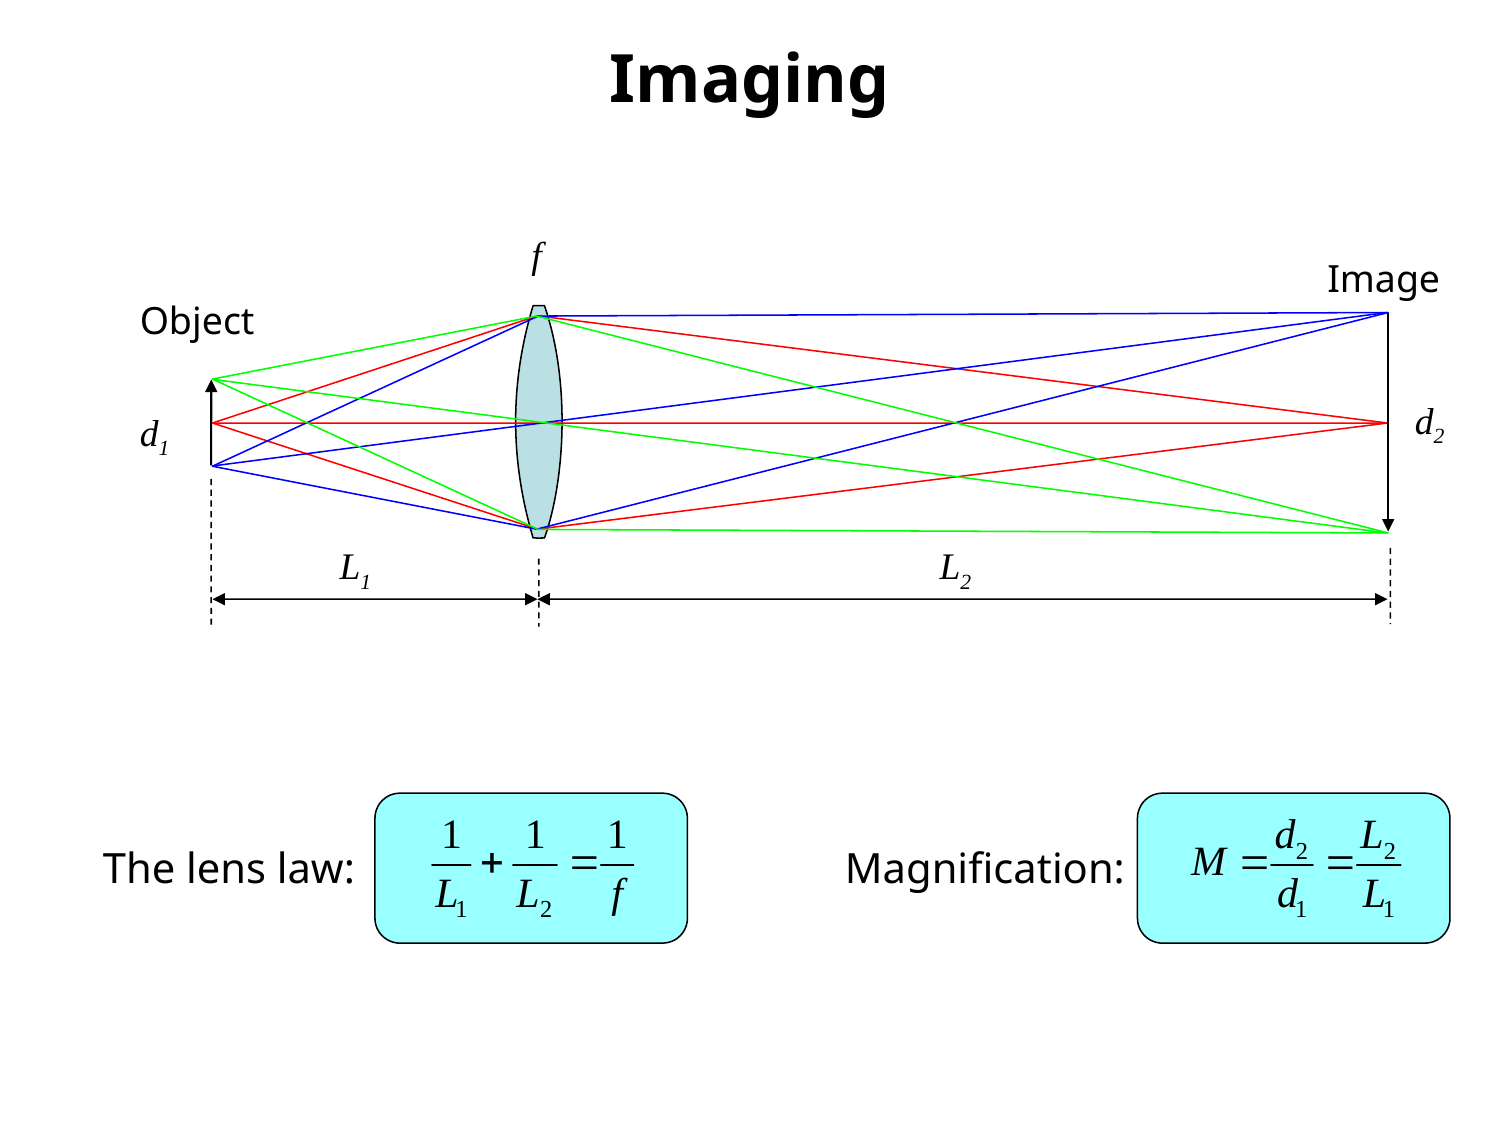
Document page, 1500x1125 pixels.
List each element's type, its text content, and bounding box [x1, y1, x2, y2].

text_box L1 [324, 542, 400, 601]
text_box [374, 792, 688, 944]
text_box Magnification: [830, 834, 1132, 900]
text_box The lens law: [88, 834, 369, 900]
text_box L2 [924, 542, 1000, 601]
text_box [400, 592, 537, 606]
text_box d1 [124, 401, 206, 451]
text_box [531, 305, 546, 310]
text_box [1137, 792, 1451, 944]
text_box f [516, 229, 567, 287]
text_box [1000, 592, 1388, 606]
text_box [537, 593, 924, 606]
text_box Object [124, 294, 288, 344]
text_box d2 [1399, 390, 1475, 448]
title Imaging [112, 26, 1388, 127]
text_box Image [1312, 252, 1475, 310]
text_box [212, 315, 1389, 534]
text_box [212, 593, 324, 606]
